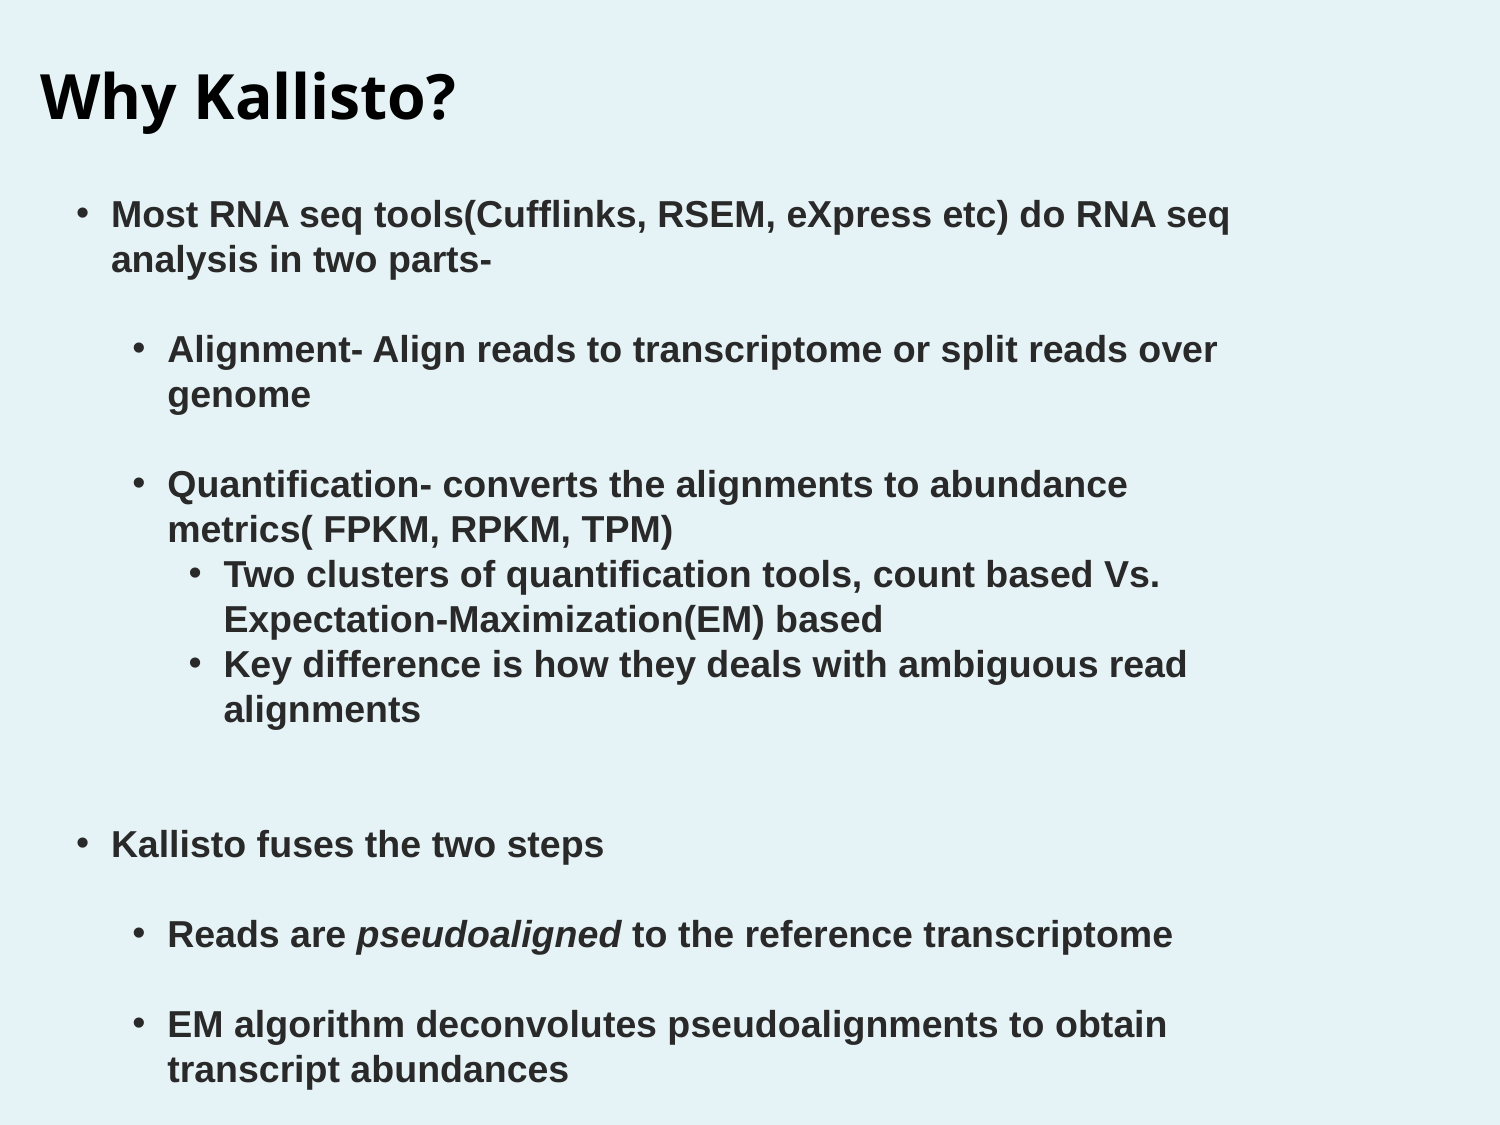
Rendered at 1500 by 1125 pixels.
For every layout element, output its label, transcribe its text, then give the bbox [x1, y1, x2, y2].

text_box Why Kallisto? [25, 50, 472, 140]
text_box Most RNA seq tools(Cufflinks, RSEM, eXpress etc) do RNA seq analysis in two parts- Alignment- Align reads to transcriptome or split reads over genome Quantification- converts the alignments to abundance metrics( FPKM, RPKM, TPM) Two clusters of quantification tools, count based Vs. Expectation-Maximization(EM) based Key difference is how they deals with ambiguous read alignments Kallisto fuses the two steps Reads are pseudoaligned to the reference transcriptome EM algorithm deconvolutes pseudoalignments to obtain transcript abundances [61, 182, 1360, 1125]
